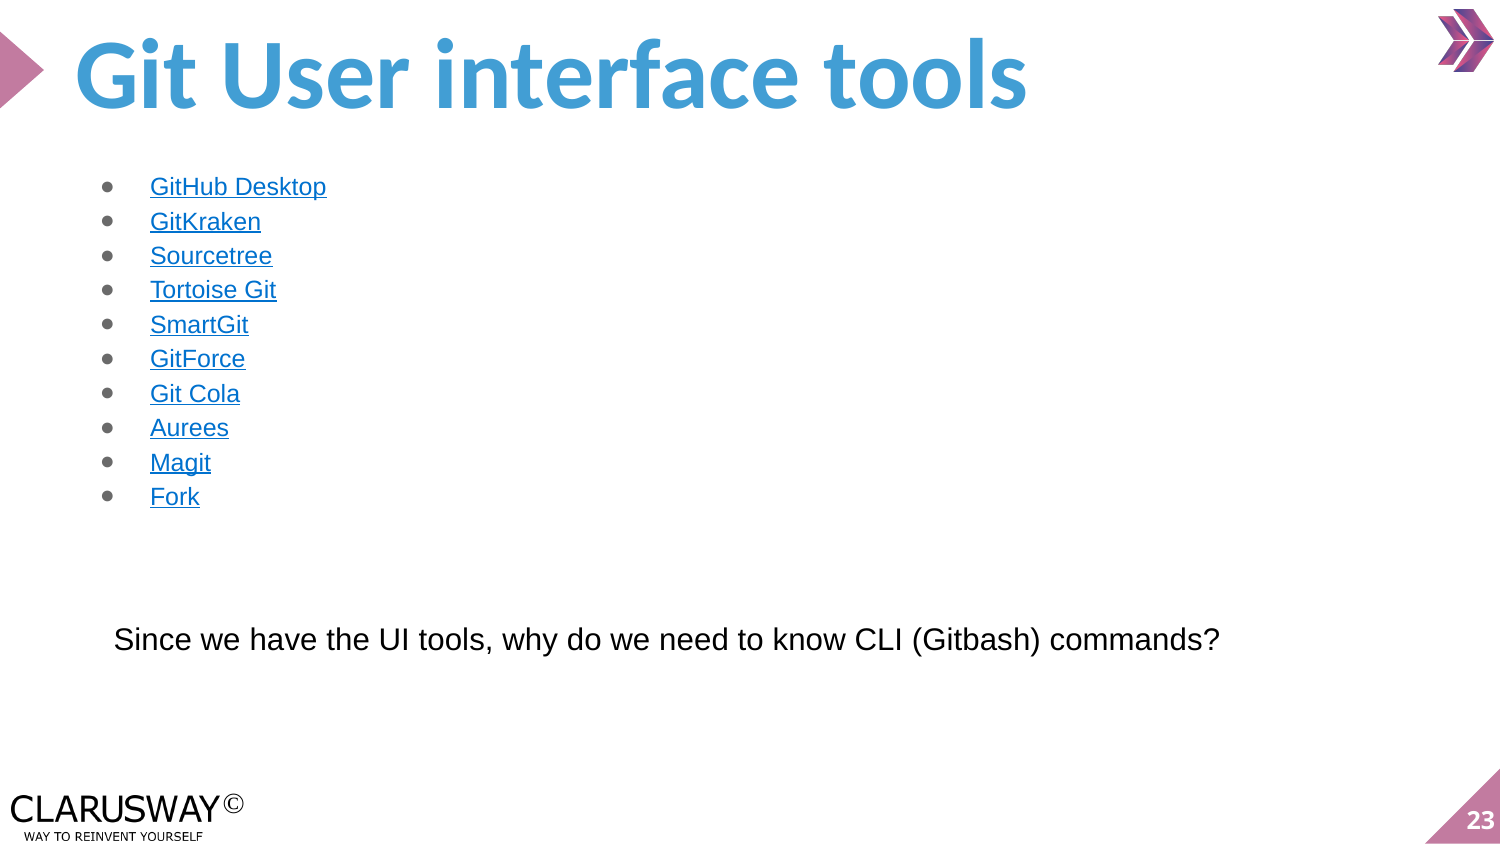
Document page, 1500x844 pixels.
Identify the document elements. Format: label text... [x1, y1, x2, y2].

picture [11, 795, 220, 841]
title Git User interface tools [75, 31, 1295, 210]
picture [1438, 9, 1494, 72]
text_box Since we have the UI tools, why do we need to know CLI (Gitbash) commands? [98, 603, 1436, 672]
list GitHub Desktop GitKraken Sourcetree Tortoise Git SmartGit GitForce Git Cola Aurees Magit Fork [75, 166, 439, 556]
slide_number ‹#› [1461, 809, 1496, 839]
